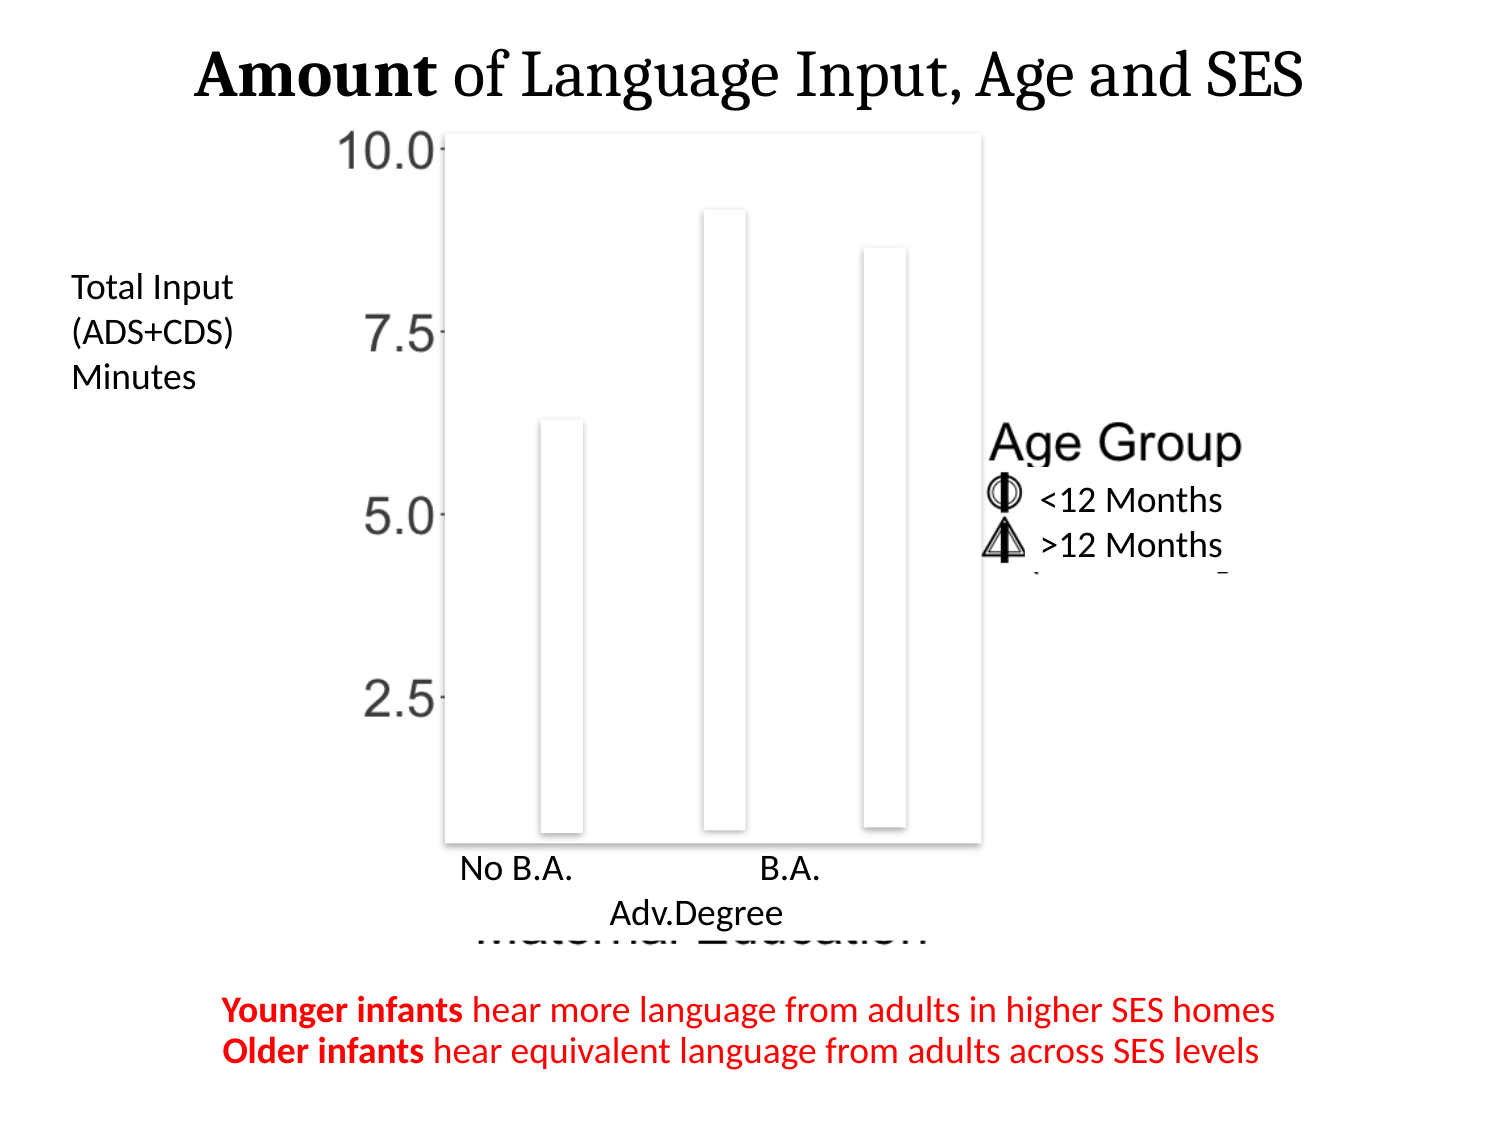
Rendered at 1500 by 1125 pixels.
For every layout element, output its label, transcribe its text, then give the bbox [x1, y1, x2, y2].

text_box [56, 114, 1310, 969]
text_box Younger infants hear more language from adults in higher SES homes [206, 977, 1292, 1038]
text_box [540, 209, 907, 834]
text_box Older infants hear equivalent language from adults across SES levels [207, 1018, 1300, 1079]
title Amount of Language Input, Age and SES [145, 12, 1354, 127]
